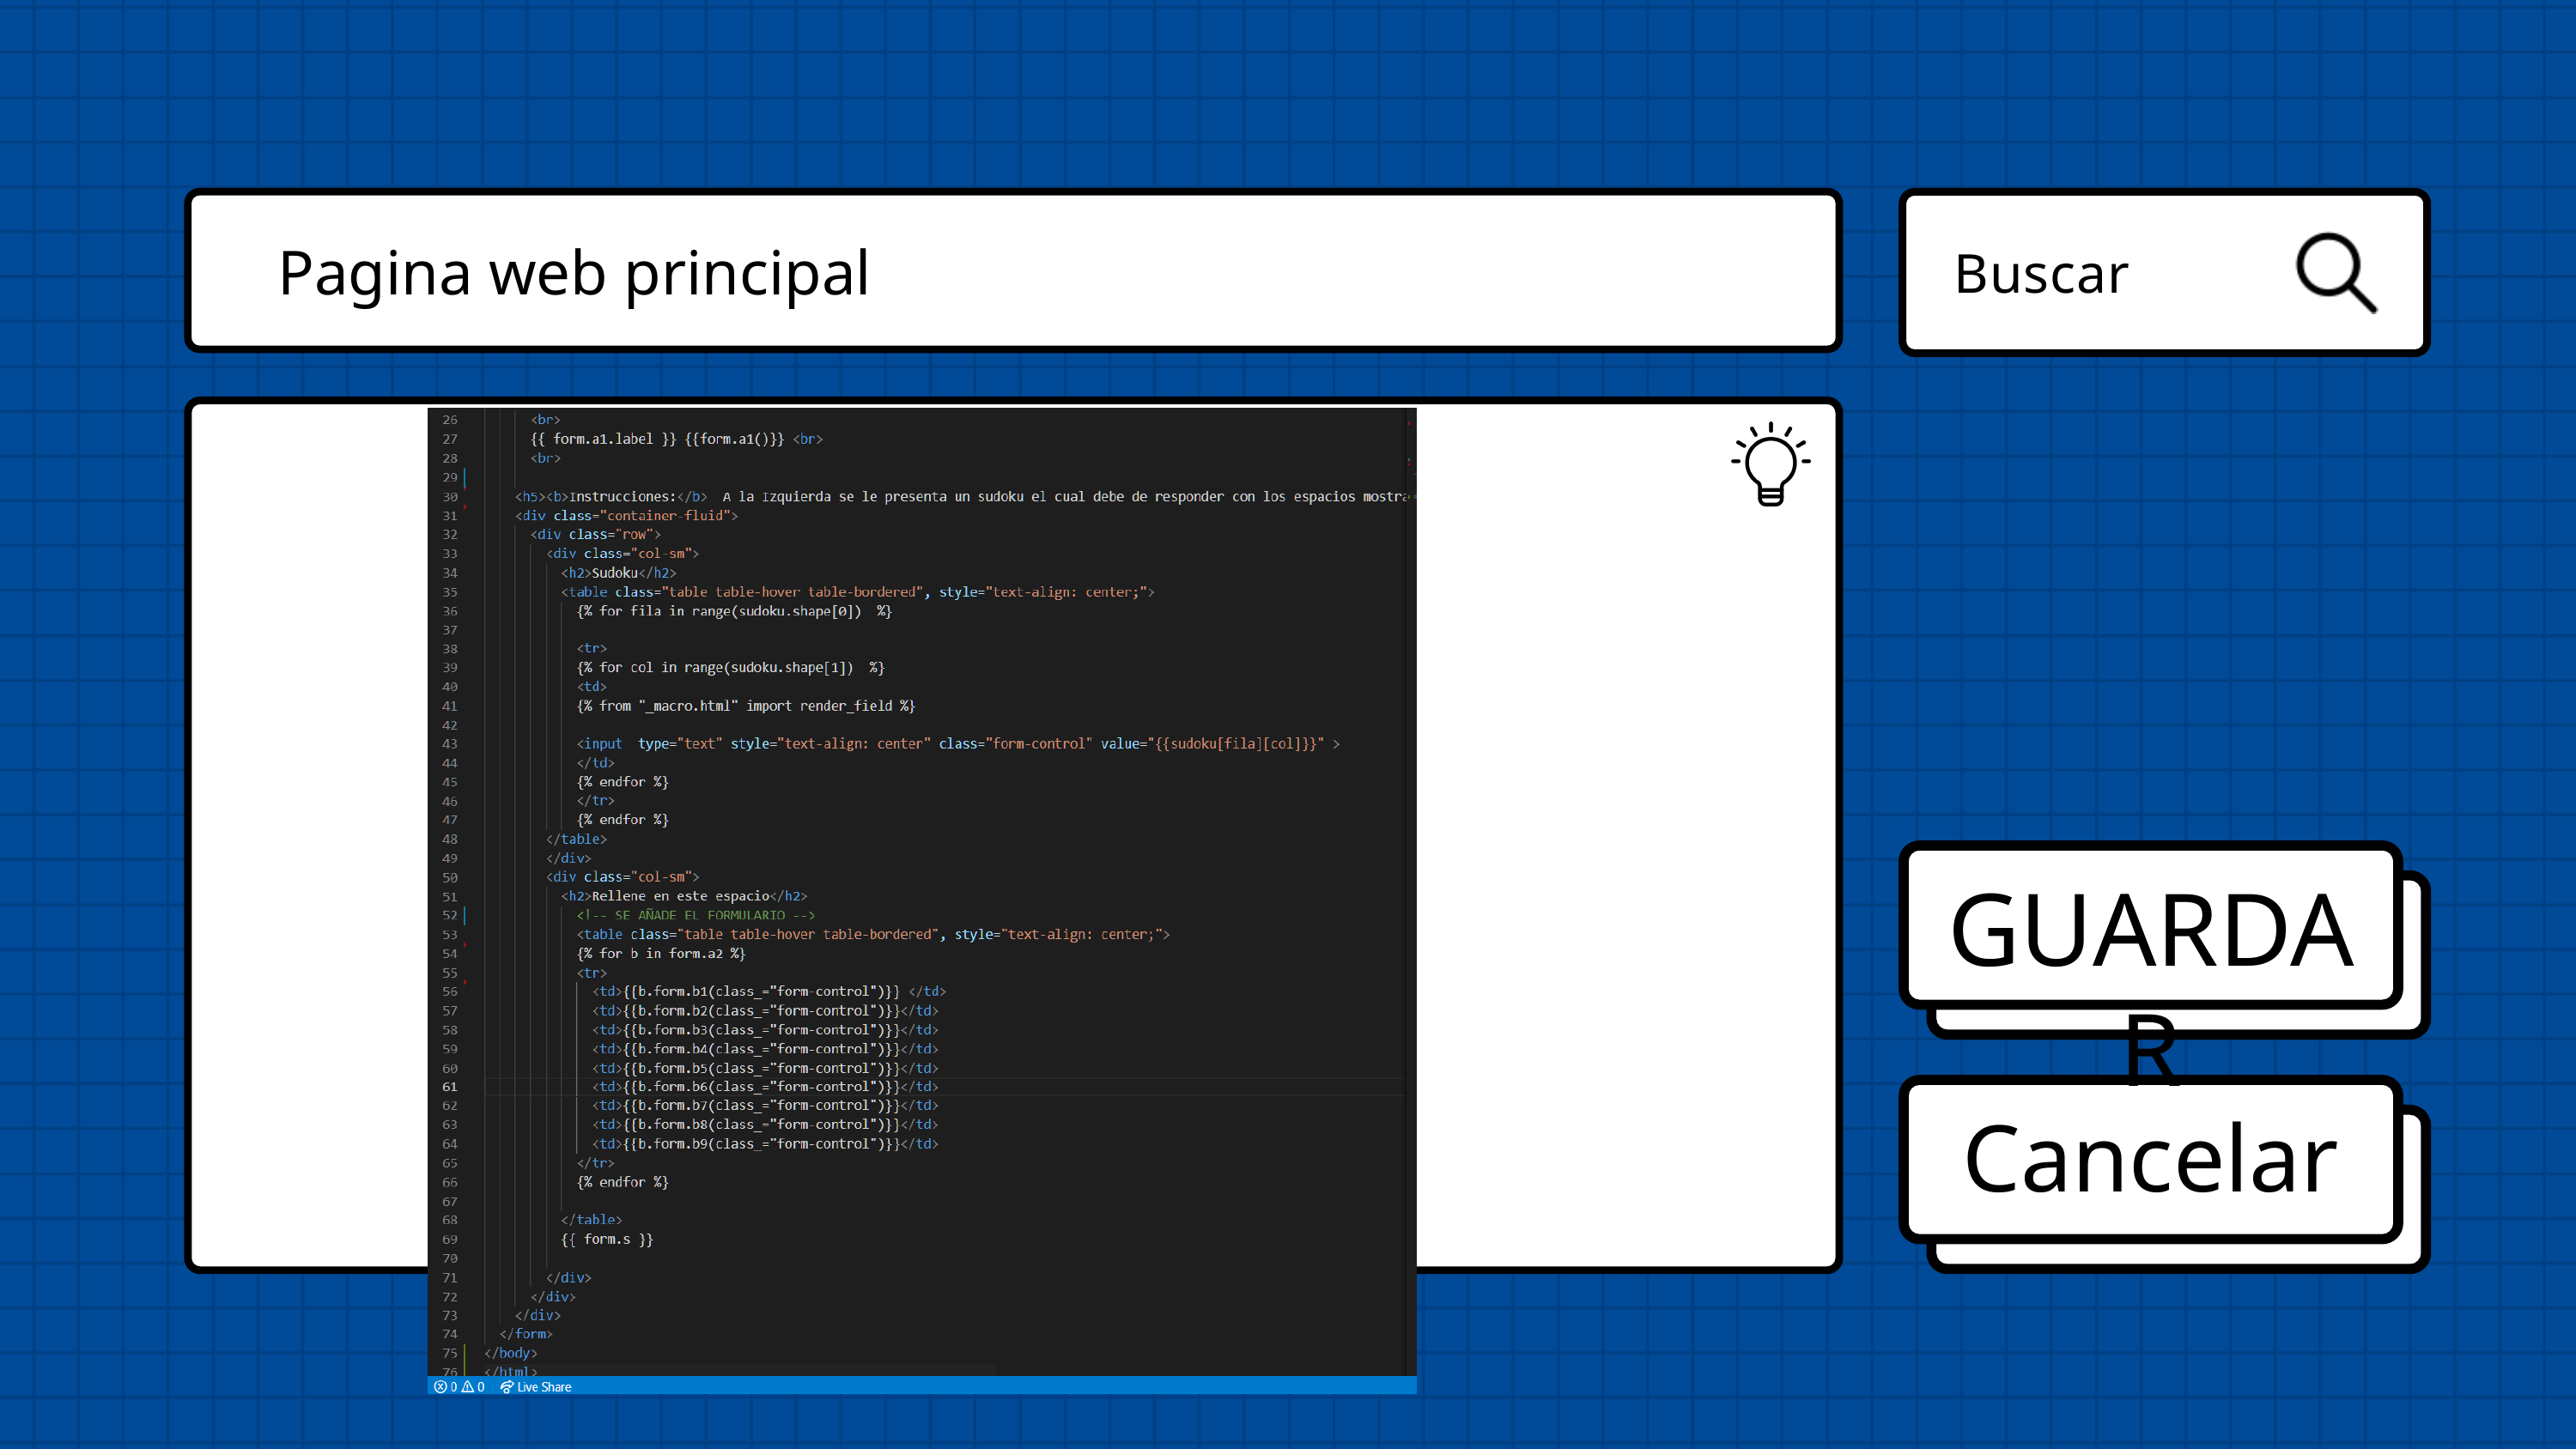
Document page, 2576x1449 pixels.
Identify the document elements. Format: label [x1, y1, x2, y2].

text_box [184, 187, 1844, 354]
text_box [1898, 840, 2432, 1040]
text_box [1898, 187, 2432, 358]
text_box [1898, 1074, 2432, 1275]
picture [0, 0, 2576, 1449]
text_box [184, 396, 1844, 1275]
